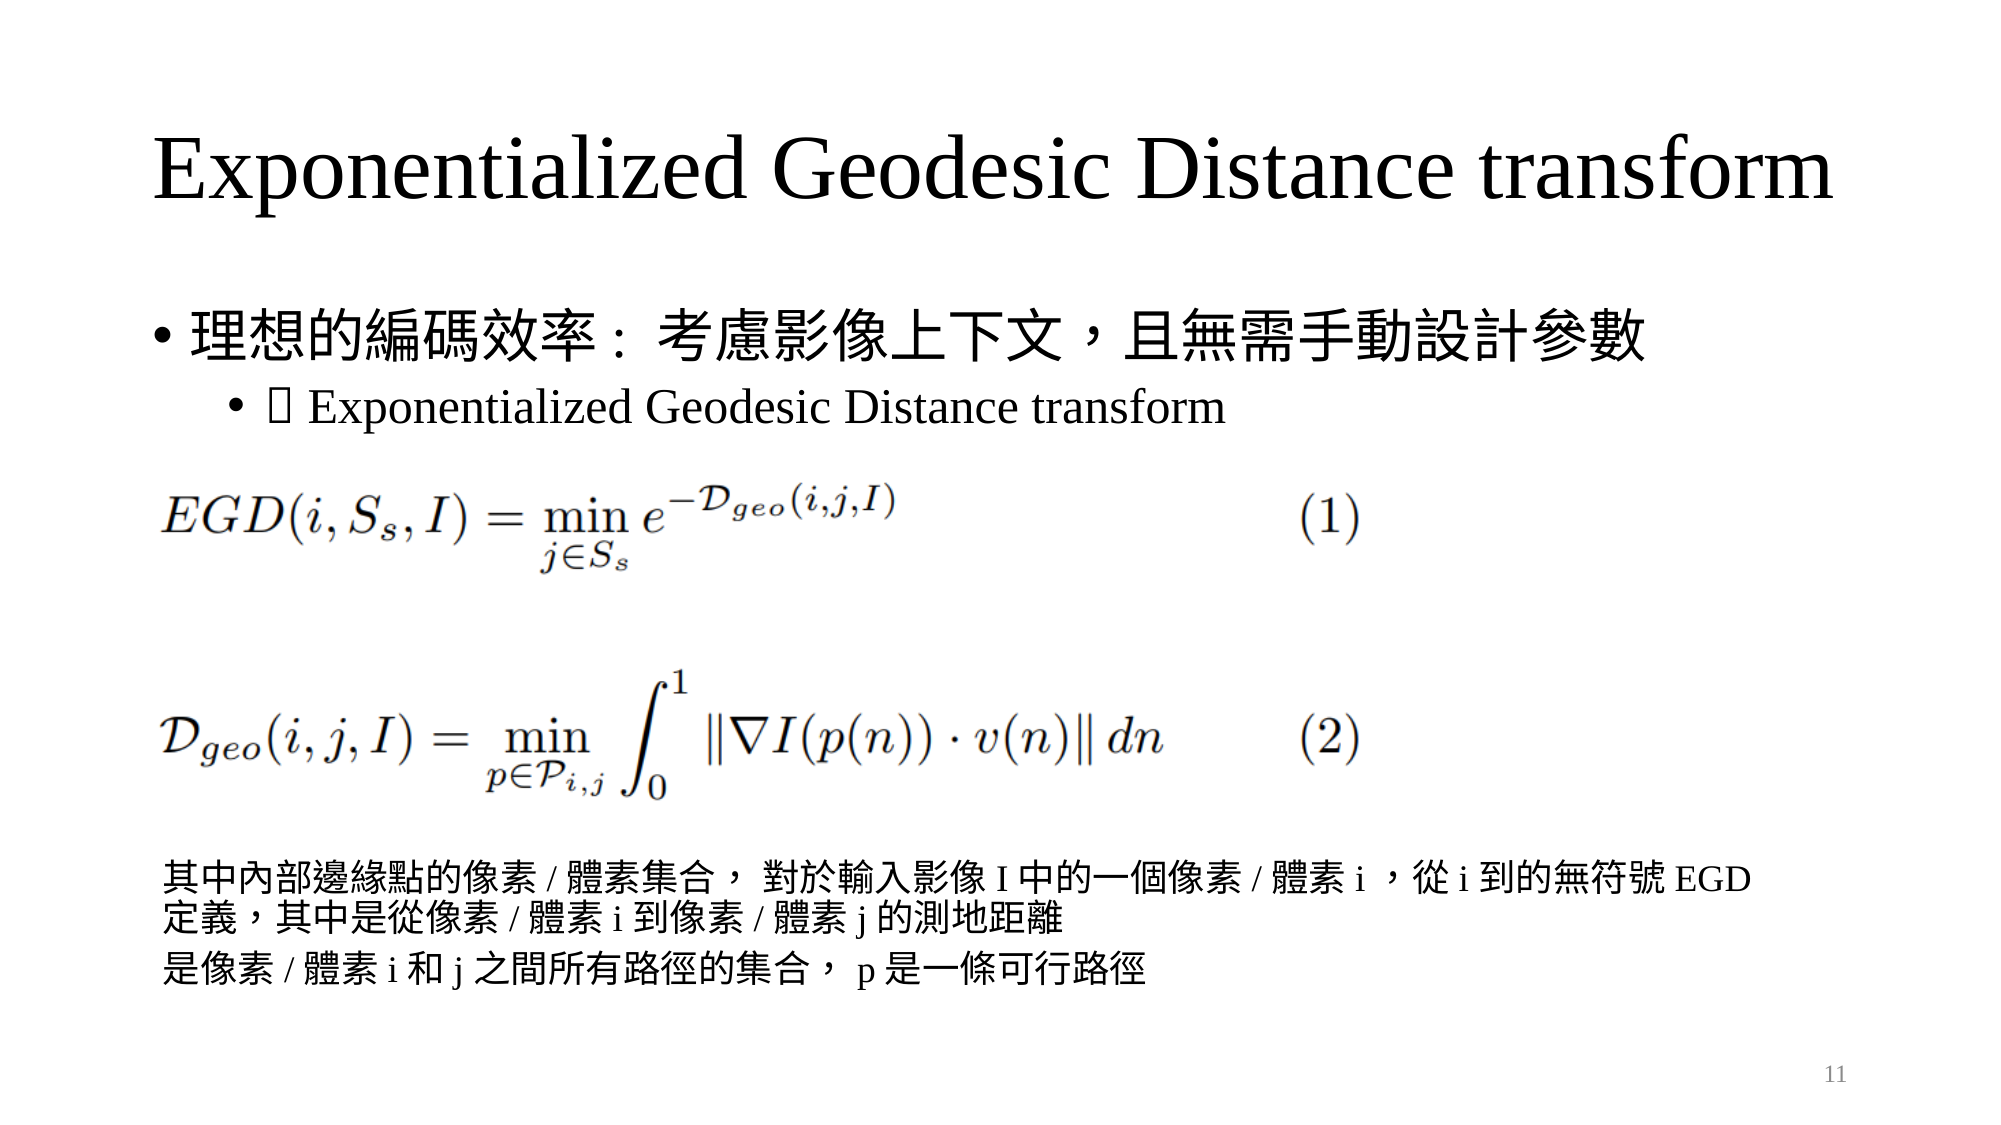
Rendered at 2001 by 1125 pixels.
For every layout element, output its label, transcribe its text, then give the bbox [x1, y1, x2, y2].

list 理想的編碼效率: 考慮影像上下文，且無需手動設計參數  Exponentialized Geodesic Distance transform [137, 299, 1863, 473]
title Exponentialized Geodesic Distance transform [137, 59, 1863, 278]
slide_number 11 [1412, 1042, 1863, 1103]
picture [137, 472, 1390, 810]
